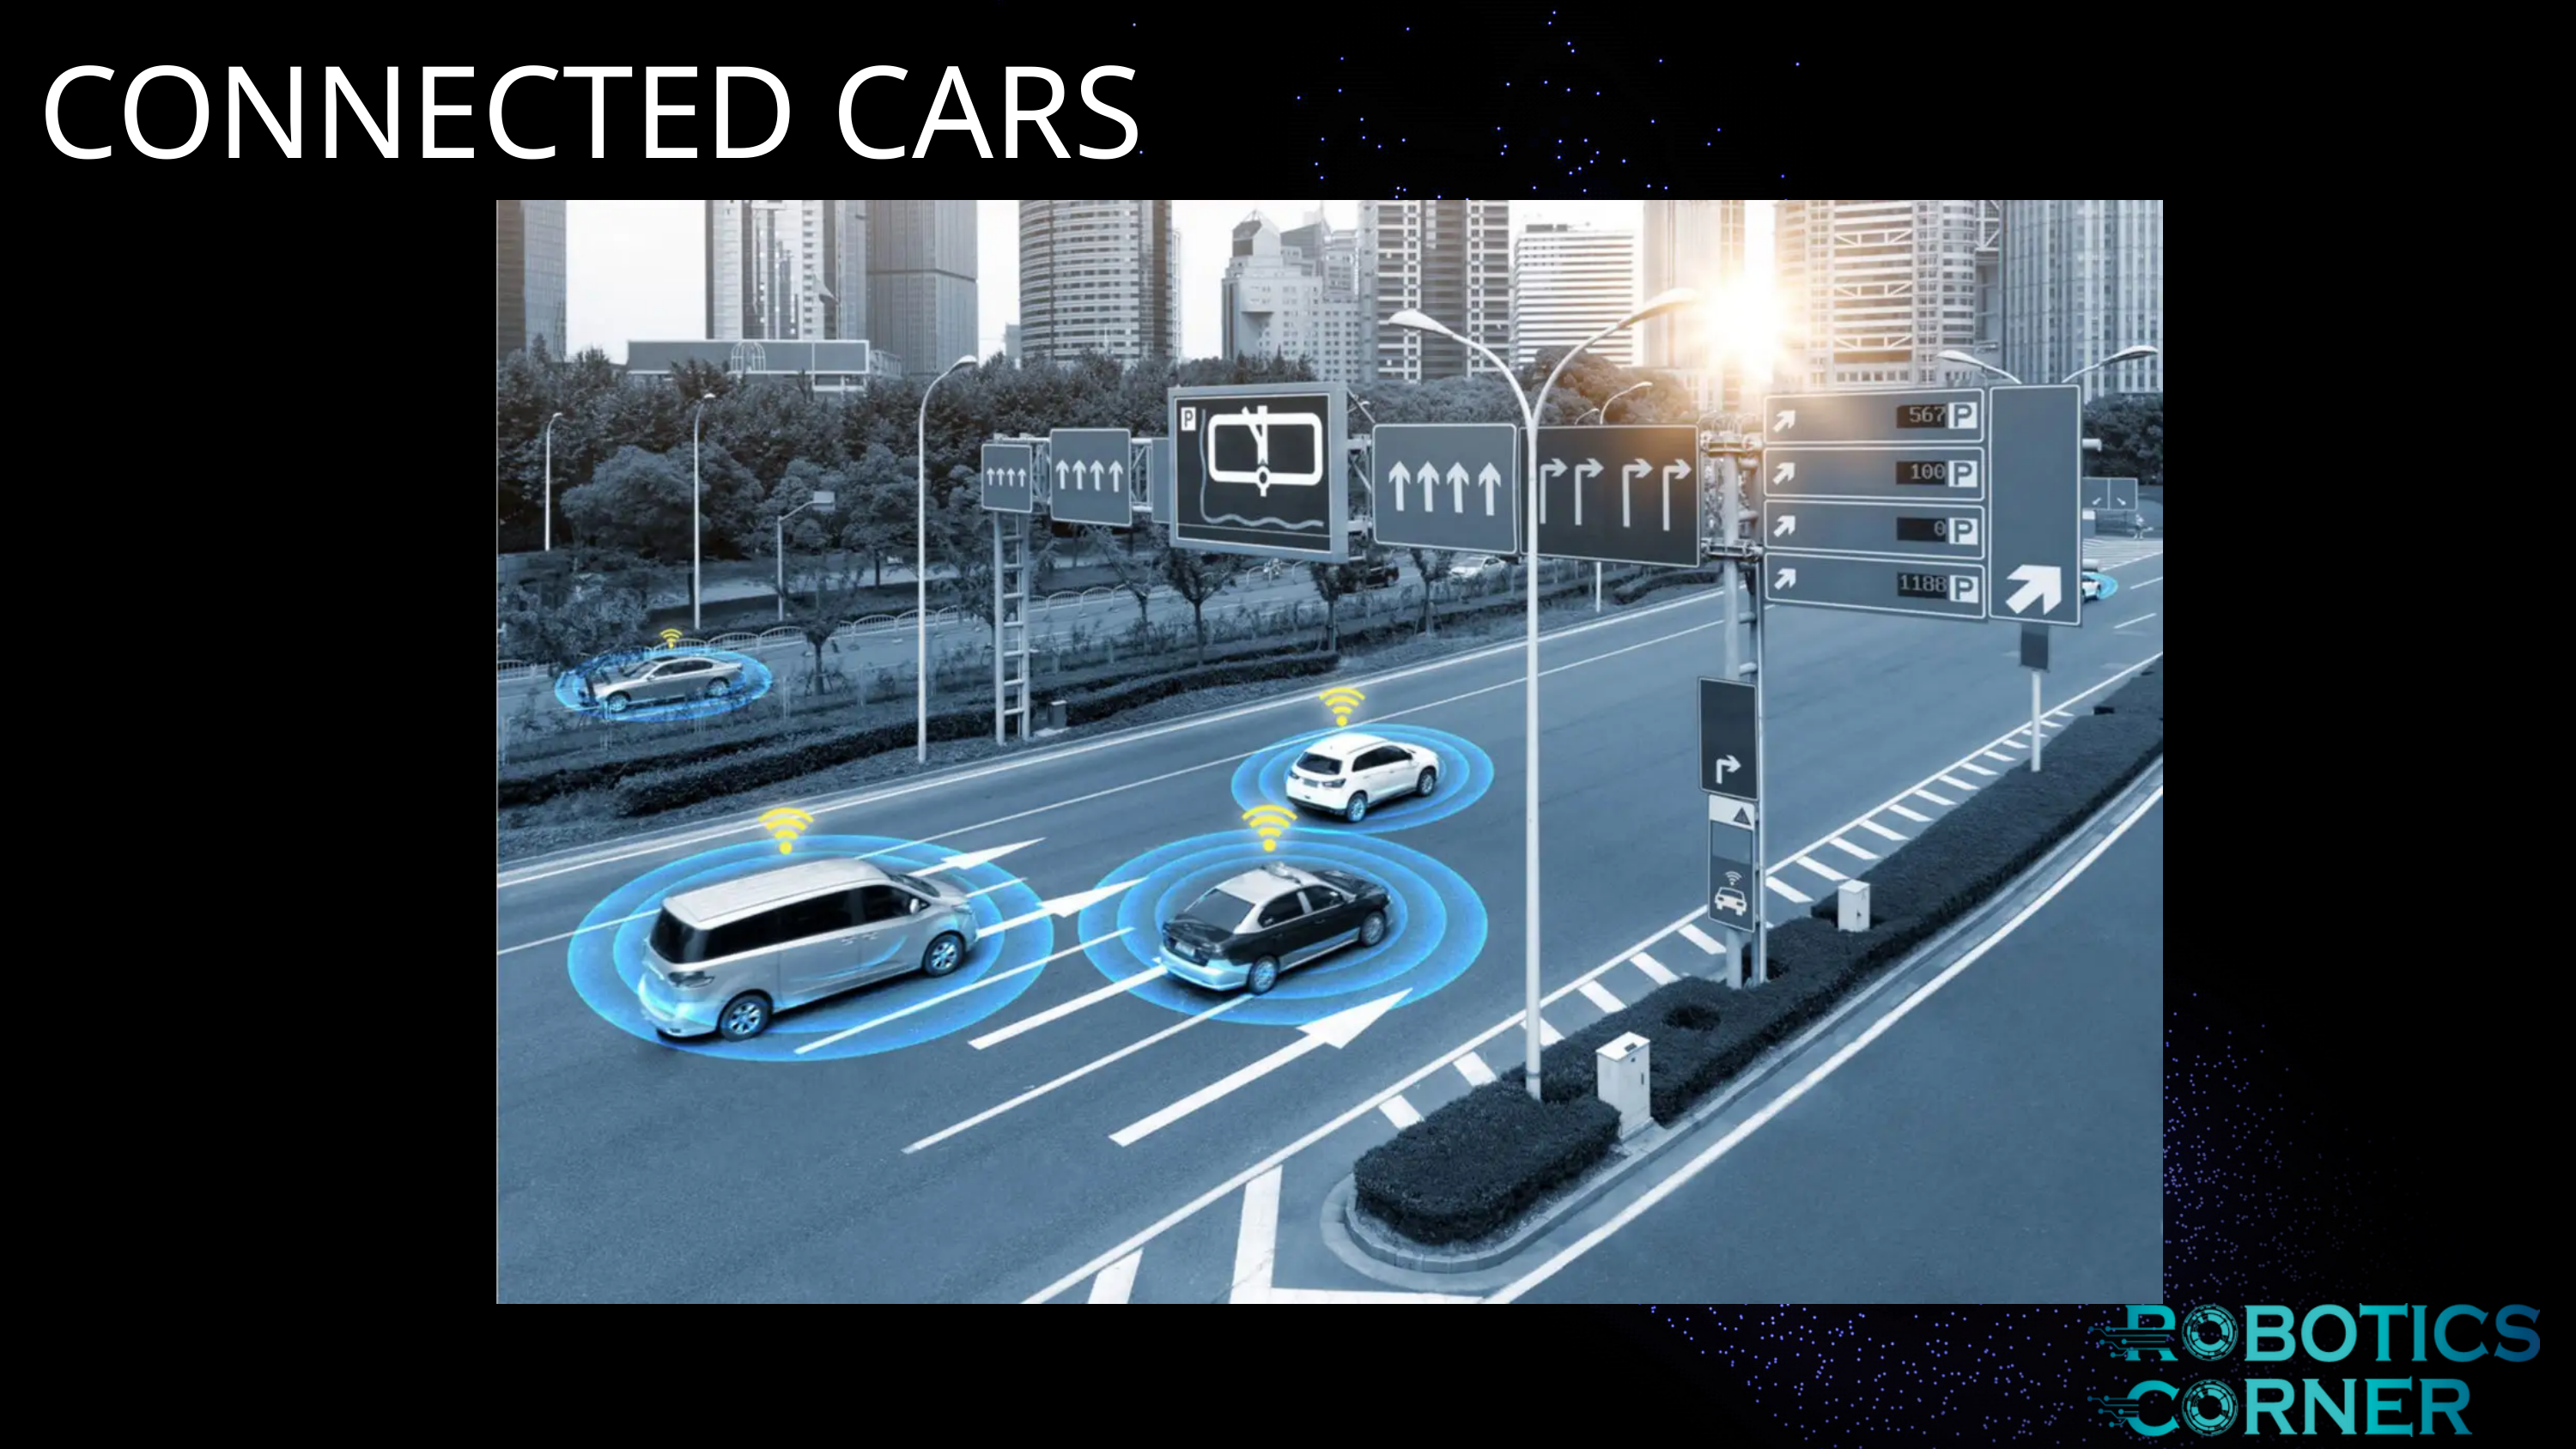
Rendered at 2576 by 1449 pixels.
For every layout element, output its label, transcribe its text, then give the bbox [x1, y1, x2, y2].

text_box [2087, 1303, 2541, 1437]
text_box [0, 0, 2576, 1449]
text_box CONNECTED CARS [38, 43, 2468, 185]
text_box [496, 200, 2163, 1304]
